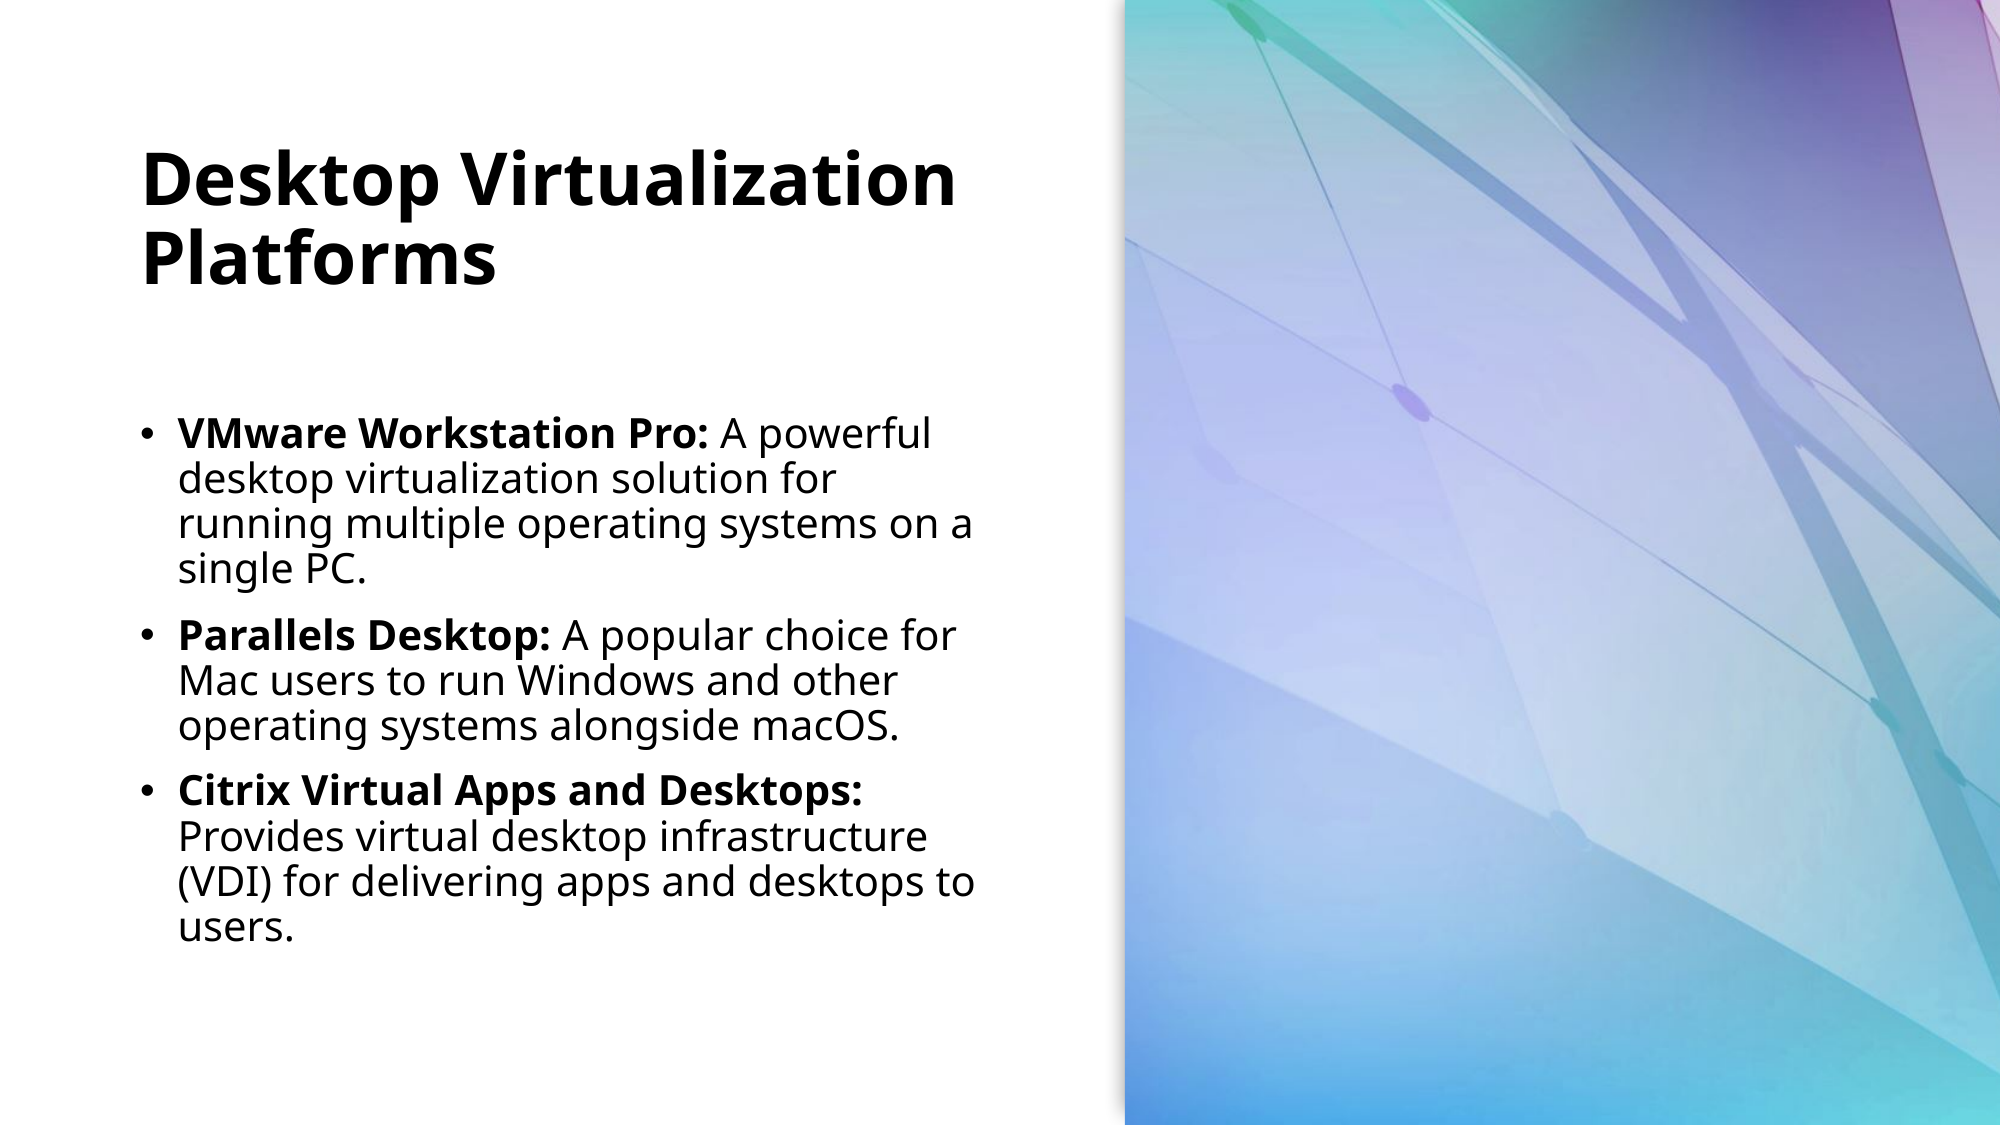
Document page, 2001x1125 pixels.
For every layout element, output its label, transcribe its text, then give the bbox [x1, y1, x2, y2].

list VMware Workstation Pro: A powerful desktop virtualization solution for running multiple operating systems on a single PC. Parallels Desktop: A popular choice for Mac users to run Windows and other operating systems alongside macOS. Citrix Virtual Apps and Desktops: Provides virtual desktop infrastructure (VDI) for delivering apps and desktops to users. [124, 405, 1000, 1024]
title Desktop Virtualization Platforms [124, 125, 1000, 405]
text_box [0, 0, 1124, 1125]
picture [1124, 0, 2000, 1125]
